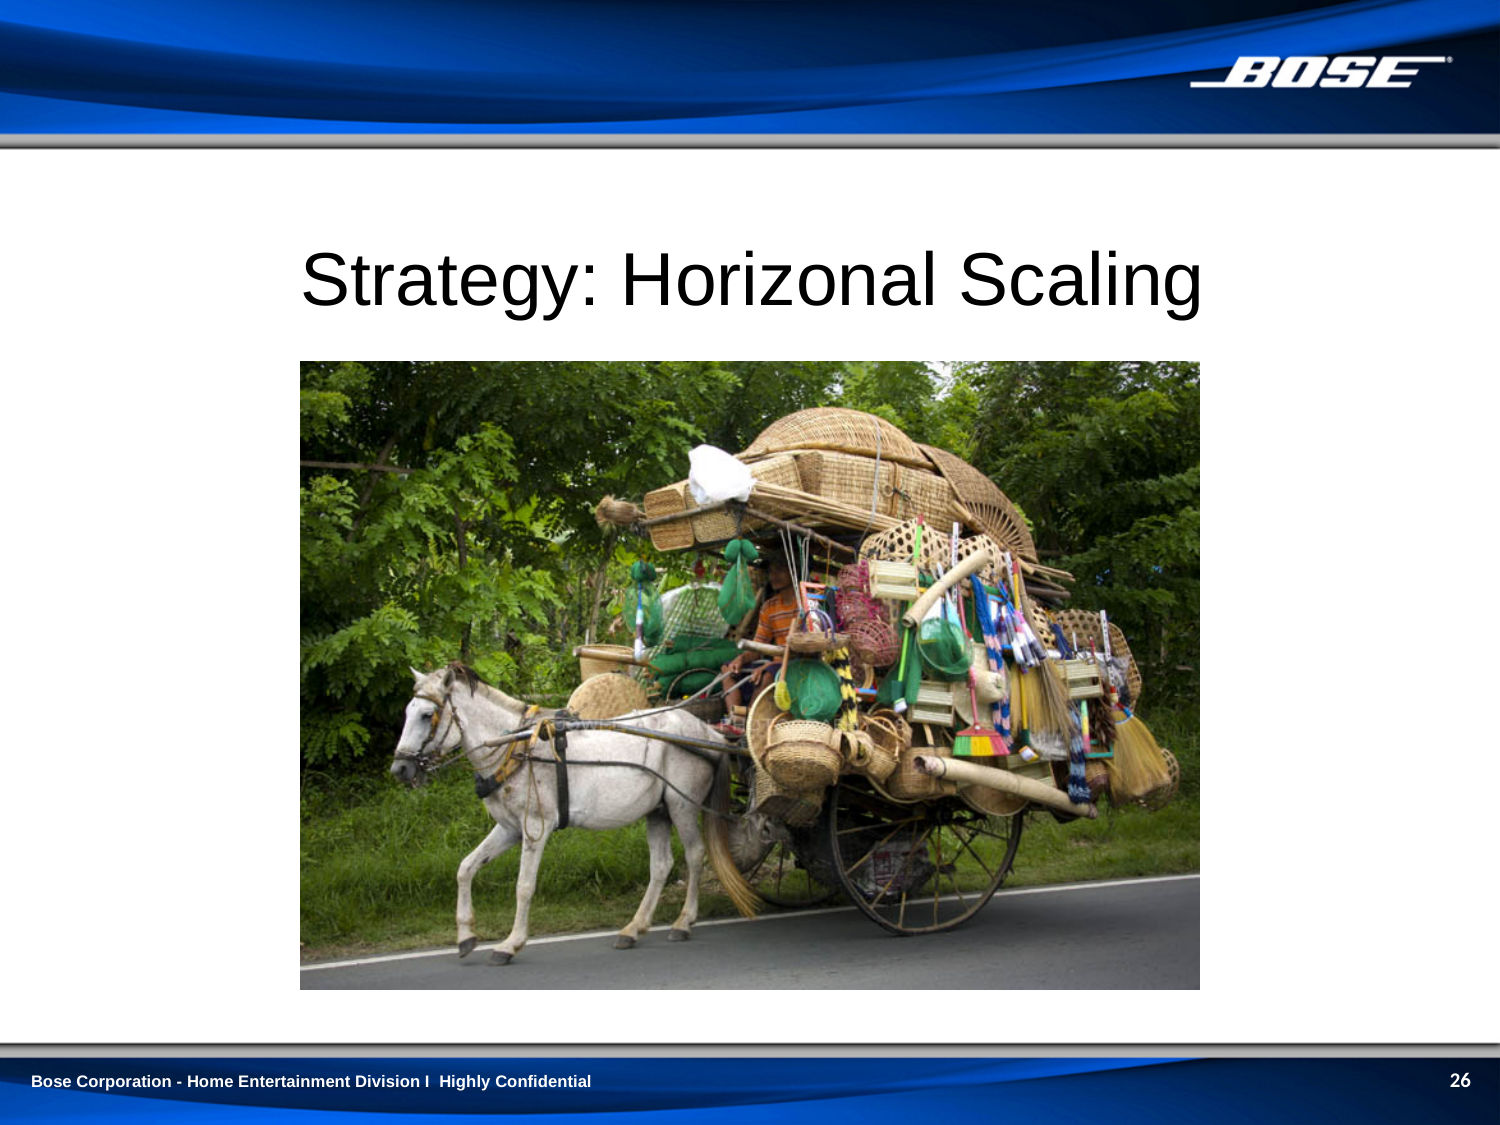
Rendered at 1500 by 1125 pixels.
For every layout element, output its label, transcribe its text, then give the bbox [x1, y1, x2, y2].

text_box Strategy: Horizonal Scaling [78, 196, 1428, 356]
picture [0, 0, 1500, 1125]
